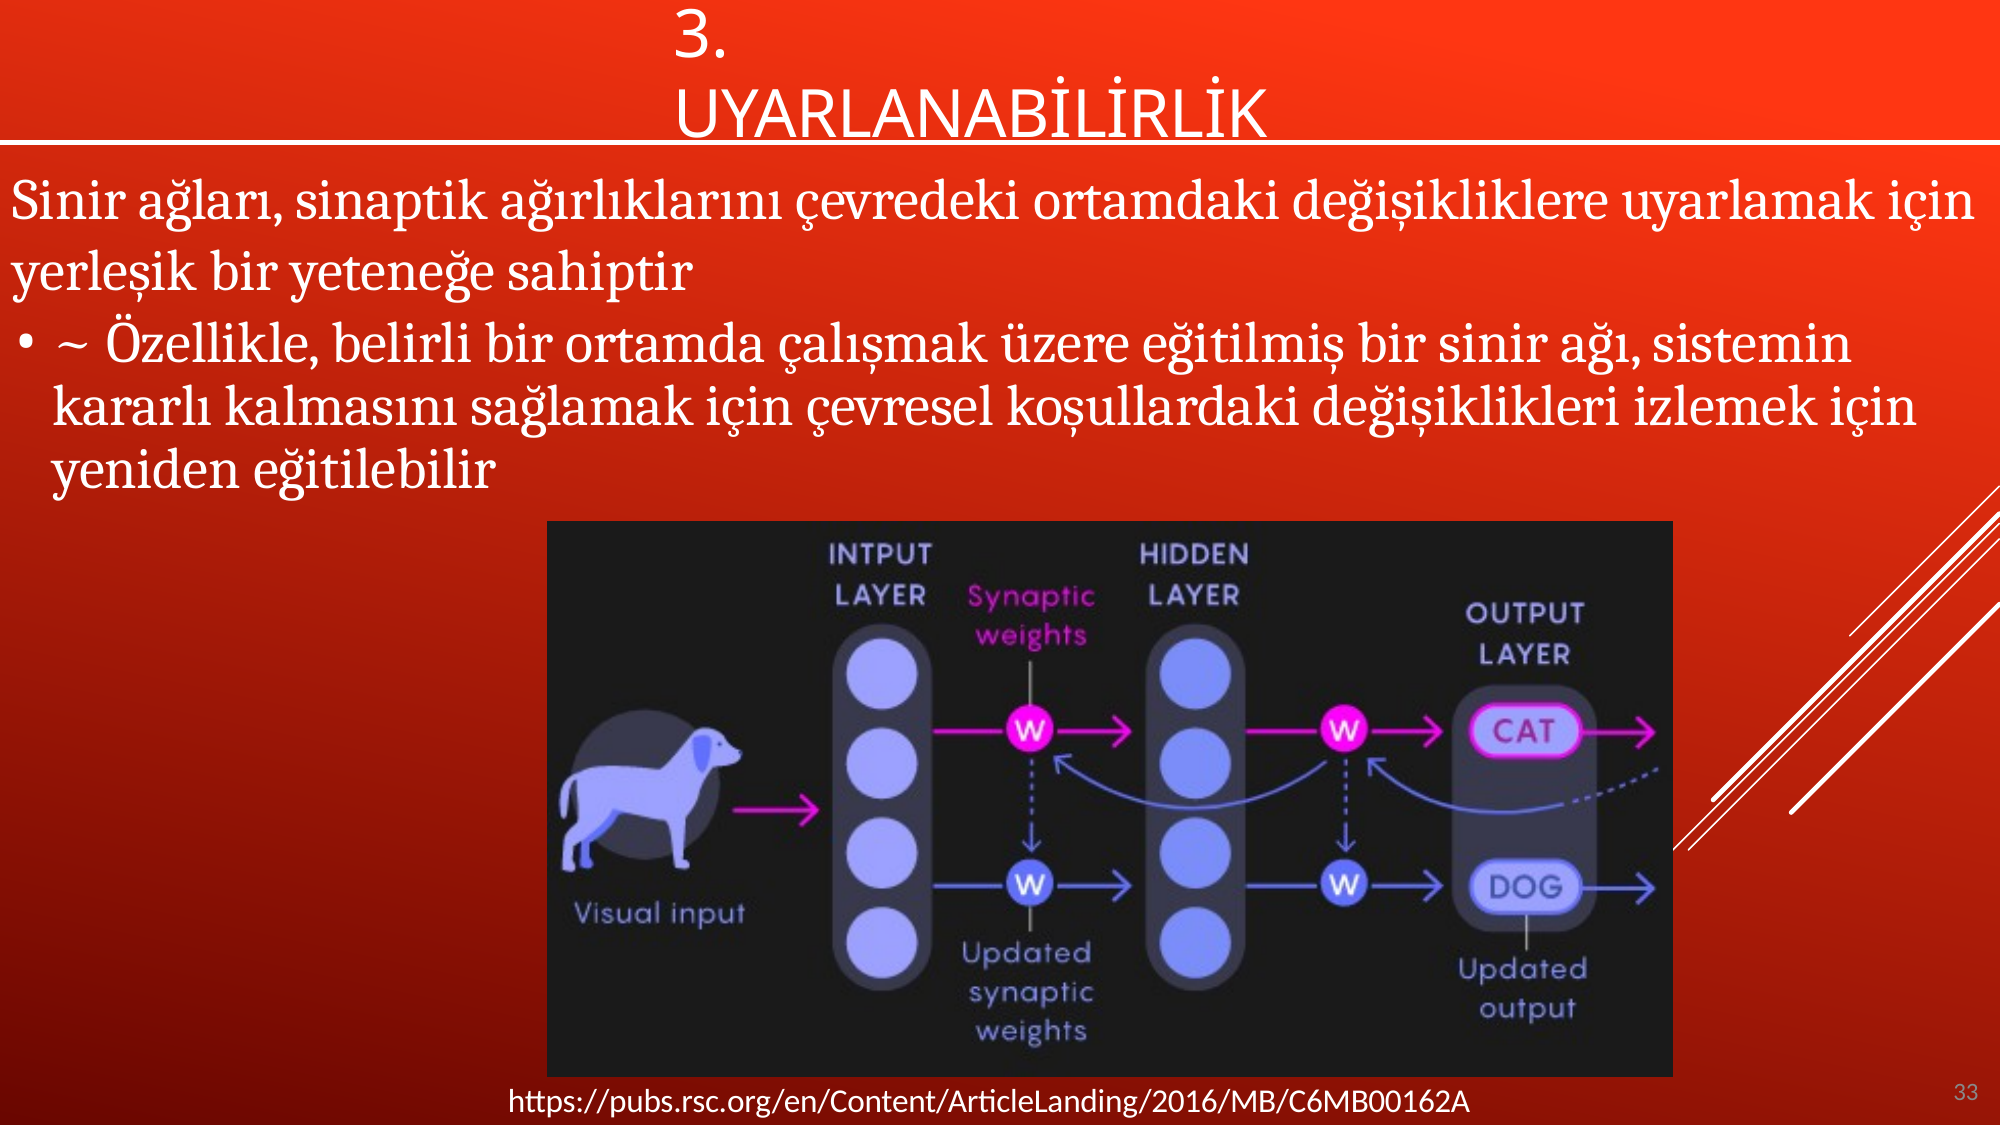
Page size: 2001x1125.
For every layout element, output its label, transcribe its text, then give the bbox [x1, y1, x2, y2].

text_box Sinir ağları, sinaptik ağırlıklarını çevredeki ortamdaki değişikliklere uyarlamak için yerleşik bir yeteneğe sahiptir ~ Özellikle, belirli bir ortamda çalışmak üzere eğitilmiş bir sinir ağı, sistemin kararlı kalmasını sağlamak için çevresel koşullardaki değişiklikleri izlemek için yeniden eğitilebilir [12, 151, 1983, 501]
title 3. Uyarlanabilirlik [671, 143, 1329, 151]
text_box https://pubs.rsc.org/en/Content/ArticleLanding/2016/MB/C6MB00162A [505, 1077, 1490, 1119]
picture [546, 521, 1673, 1078]
text_box 33 [1951, 1073, 1981, 1106]
title 3. Uyarlanabilirlik [671, 0, 1329, 142]
